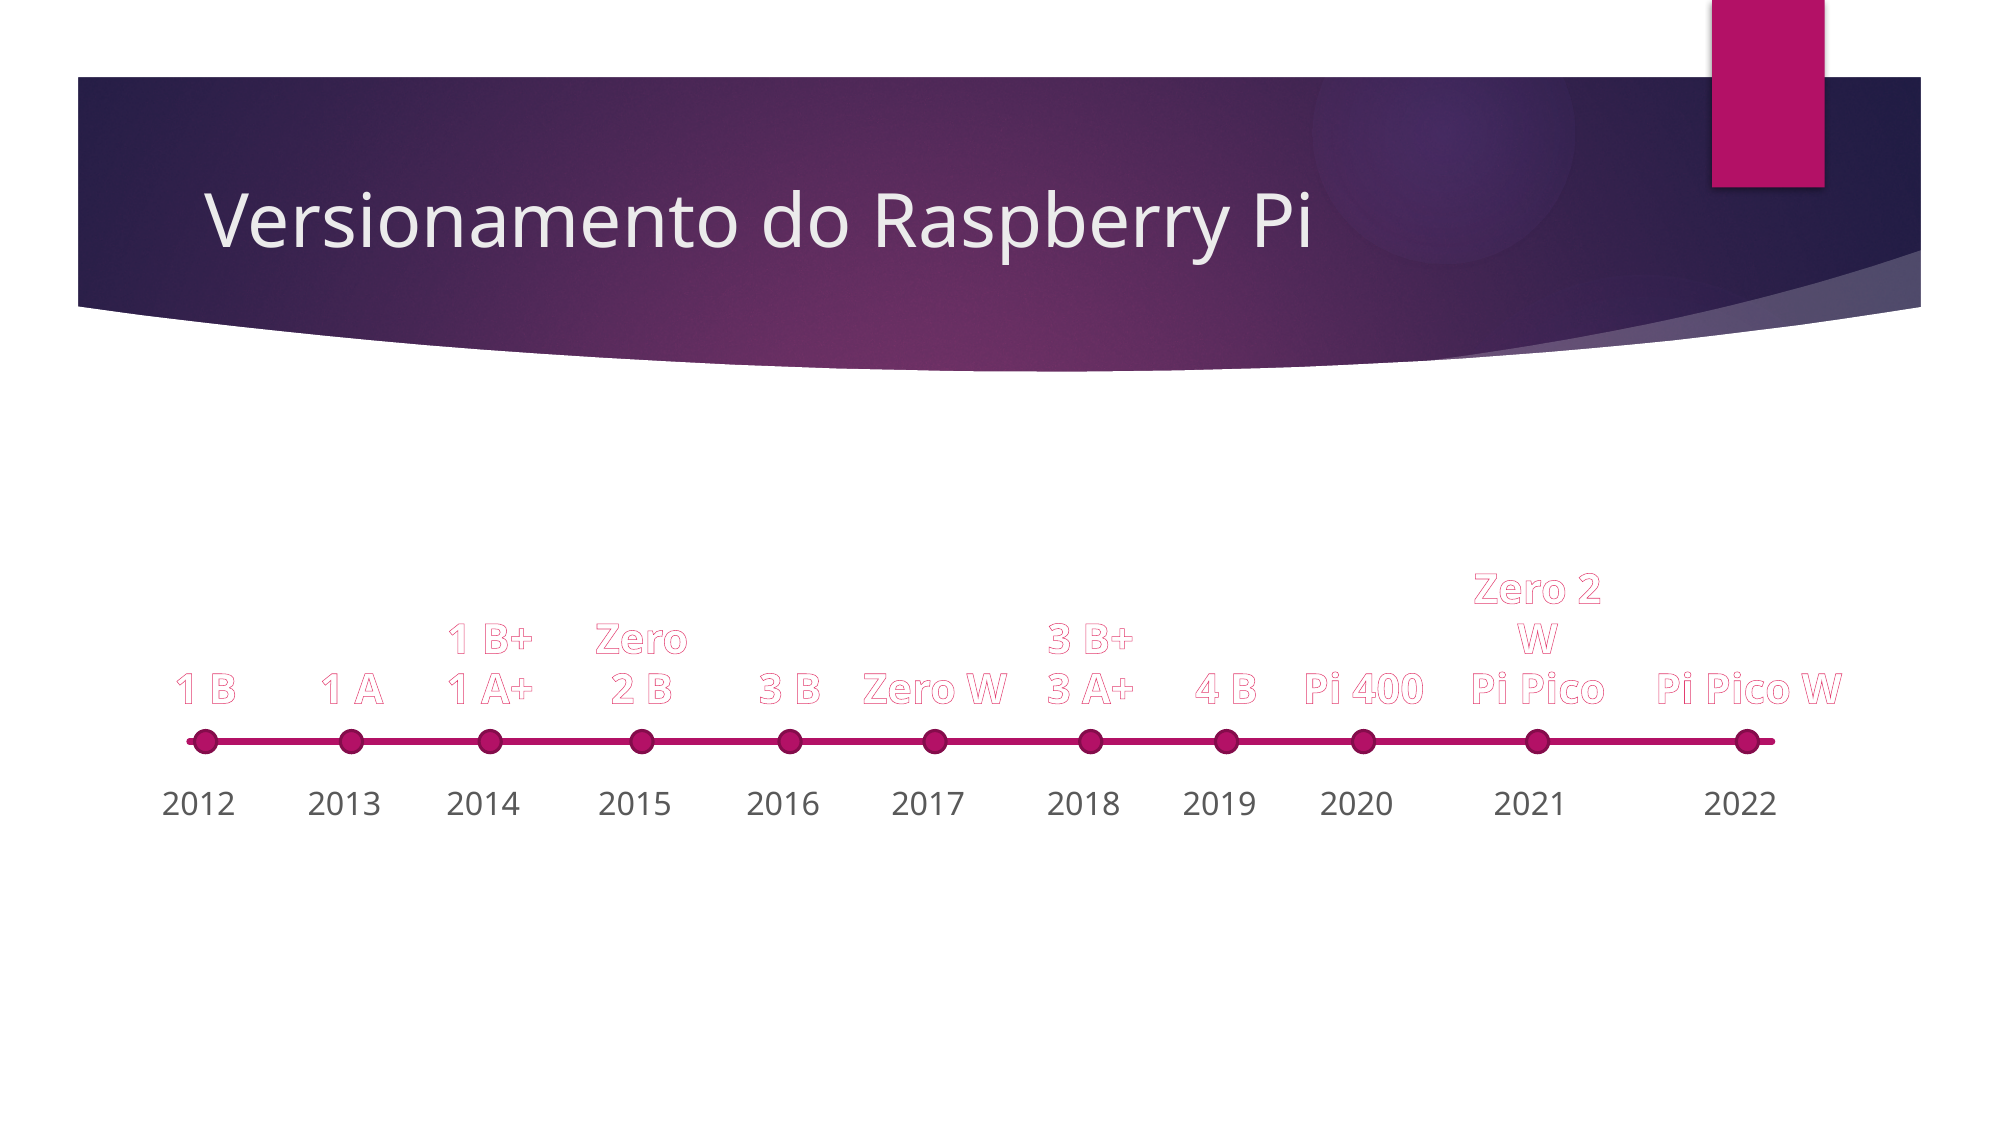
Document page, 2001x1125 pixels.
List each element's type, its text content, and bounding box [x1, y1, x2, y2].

text_box 2022 [1688, 774, 1809, 830]
text_box [922, 728, 948, 741]
text_box 2016 [731, 774, 852, 830]
text_box [1078, 728, 1104, 741]
text_box Zero 2 W Pi Pico [1435, 655, 1639, 720]
text_box [193, 728, 219, 741]
text_box Pi Pico W [1639, 655, 1858, 720]
text_box Zero 2 B [549, 603, 735, 720]
text_box Pi 400 [1275, 655, 1435, 720]
text_box [1734, 728, 1760, 741]
text_box 2019 [1167, 774, 1288, 830]
text_box 2012 [146, 774, 267, 830]
text_box [777, 728, 803, 741]
text_box 2013 [292, 774, 413, 830]
text_box 3 B [728, 655, 847, 720]
text_box [629, 728, 655, 741]
text_box [338, 728, 365, 741]
text_box 2021 [1478, 774, 1599, 830]
title Versionamento do Raspberry Pi [189, 159, 1627, 276]
text_box 2015 [583, 774, 704, 830]
text_box 2017 [876, 774, 997, 830]
text_box 1 B [144, 655, 267, 720]
text_box 1 B+ 1 A+ [428, 655, 549, 720]
text_box 2020 [1304, 774, 1425, 830]
text_box [1213, 728, 1240, 741]
text_box [1350, 728, 1377, 741]
text_box [1525, 728, 1551, 741]
text_box 3 B+ 3 A+ [1029, 655, 1138, 720]
text_box [477, 728, 503, 741]
text_box 2018 [1031, 774, 1153, 830]
text_box 2014 [431, 774, 552, 830]
text_box 4 B [1138, 655, 1275, 720]
text_box 1 A [290, 655, 413, 720]
text_box Zero W [847, 655, 1023, 720]
